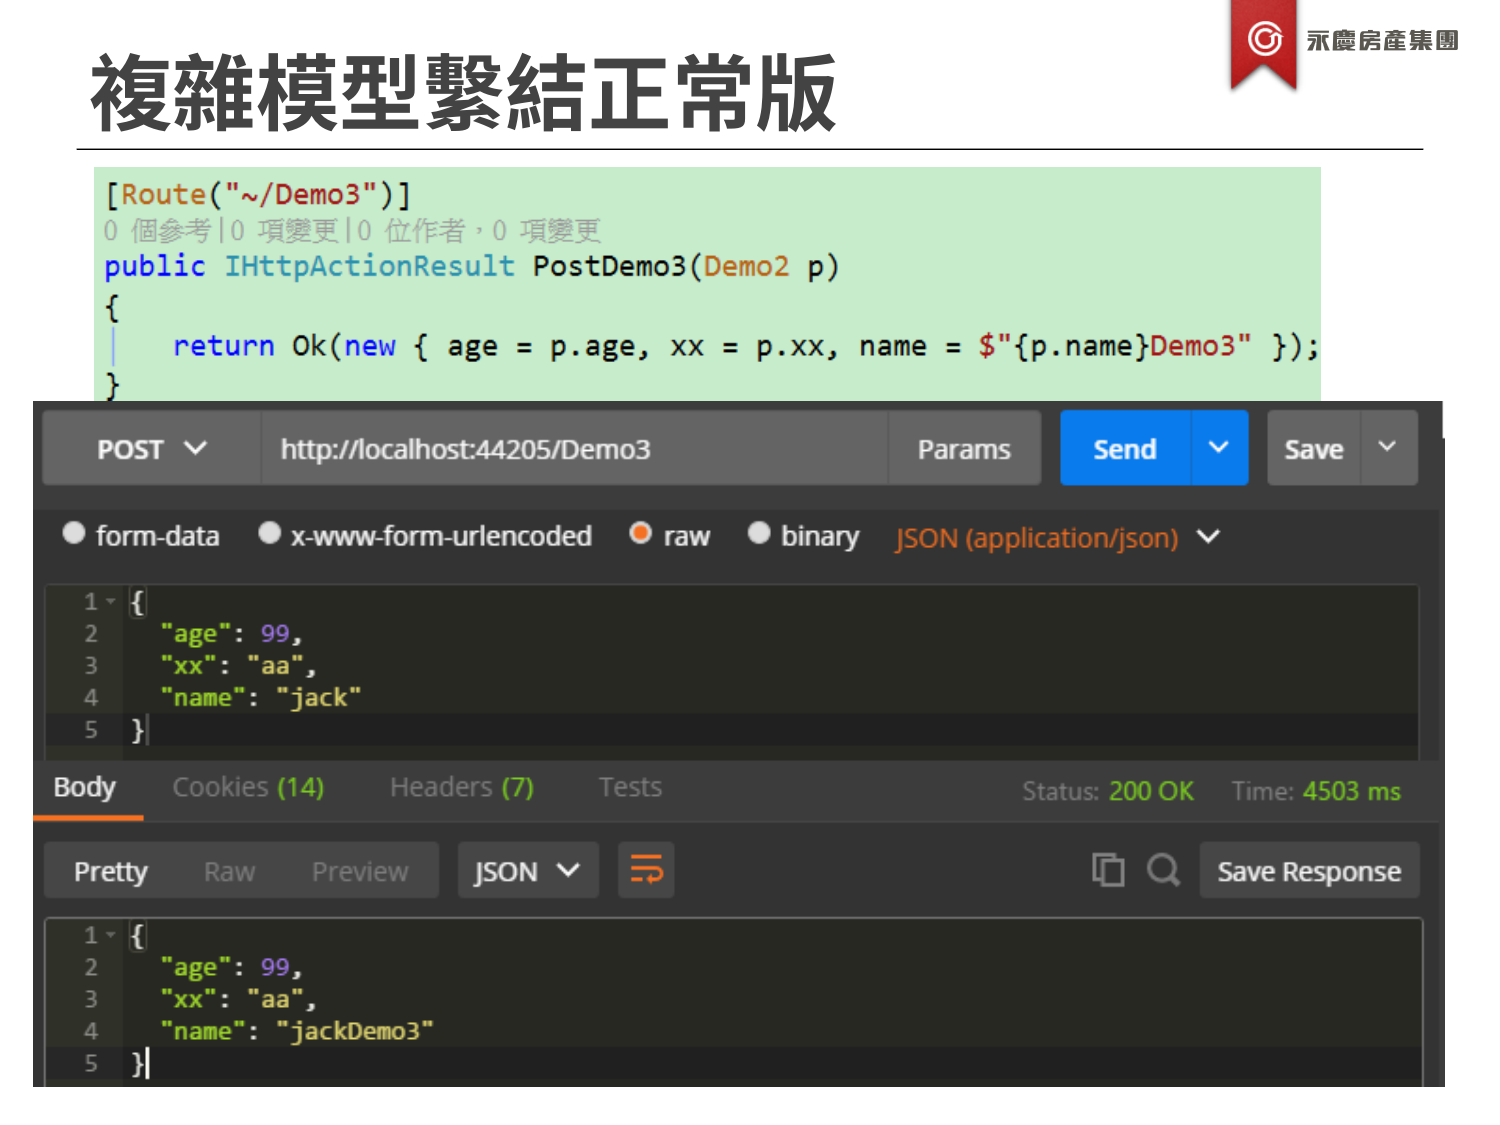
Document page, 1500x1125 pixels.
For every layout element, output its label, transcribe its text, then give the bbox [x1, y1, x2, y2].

text_box 複雜模型繫結正常版 [75, 45, 1425, 137]
picture [32, 166, 1446, 1087]
picture [1222, 0, 1458, 55]
